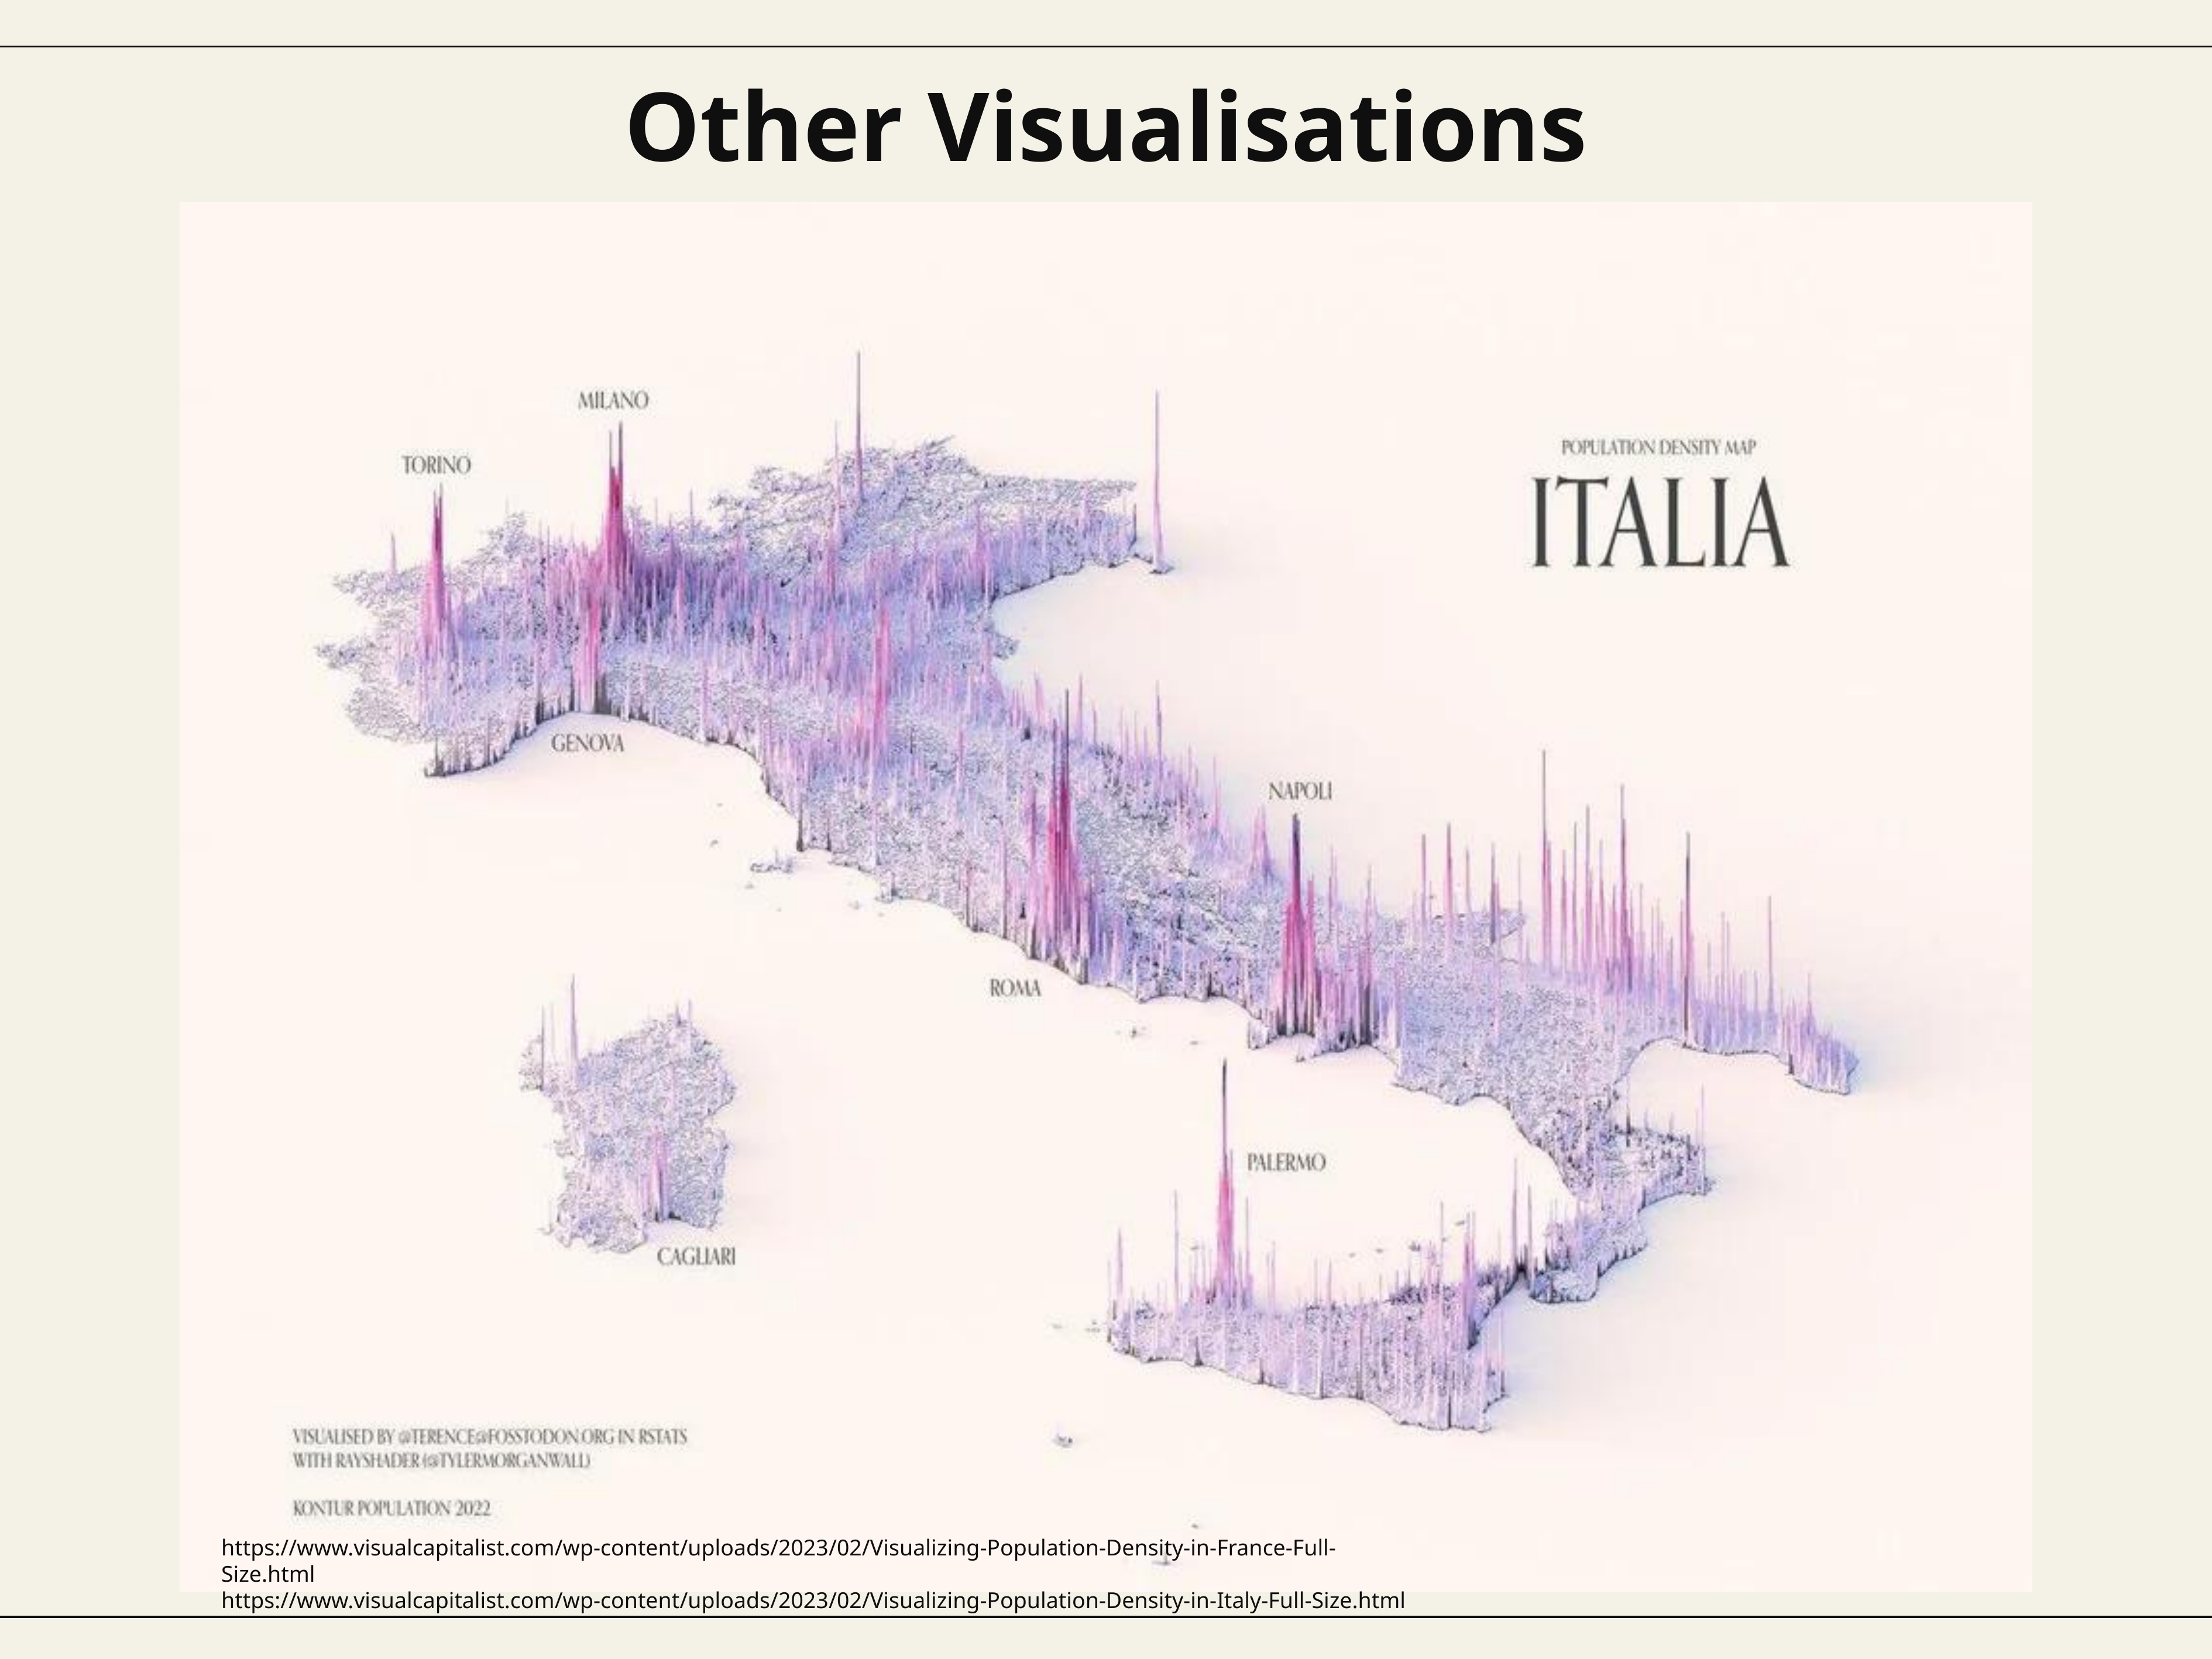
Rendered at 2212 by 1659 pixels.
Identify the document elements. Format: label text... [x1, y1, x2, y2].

text_box https://www.visualcapitalist.com/wp-content/uploads/2023/02/Visualizing-Population-Density-in-France-Full-Size.html https://www.visualcapitalist.com/wp-content/uploads/2023/02/Visualizing-Population-Density-in-Italy-Full-Size.html [212, 1598, 1428, 1617]
title Other Visualisations [75, 41, 2137, 226]
picture [179, 202, 2033, 1592]
